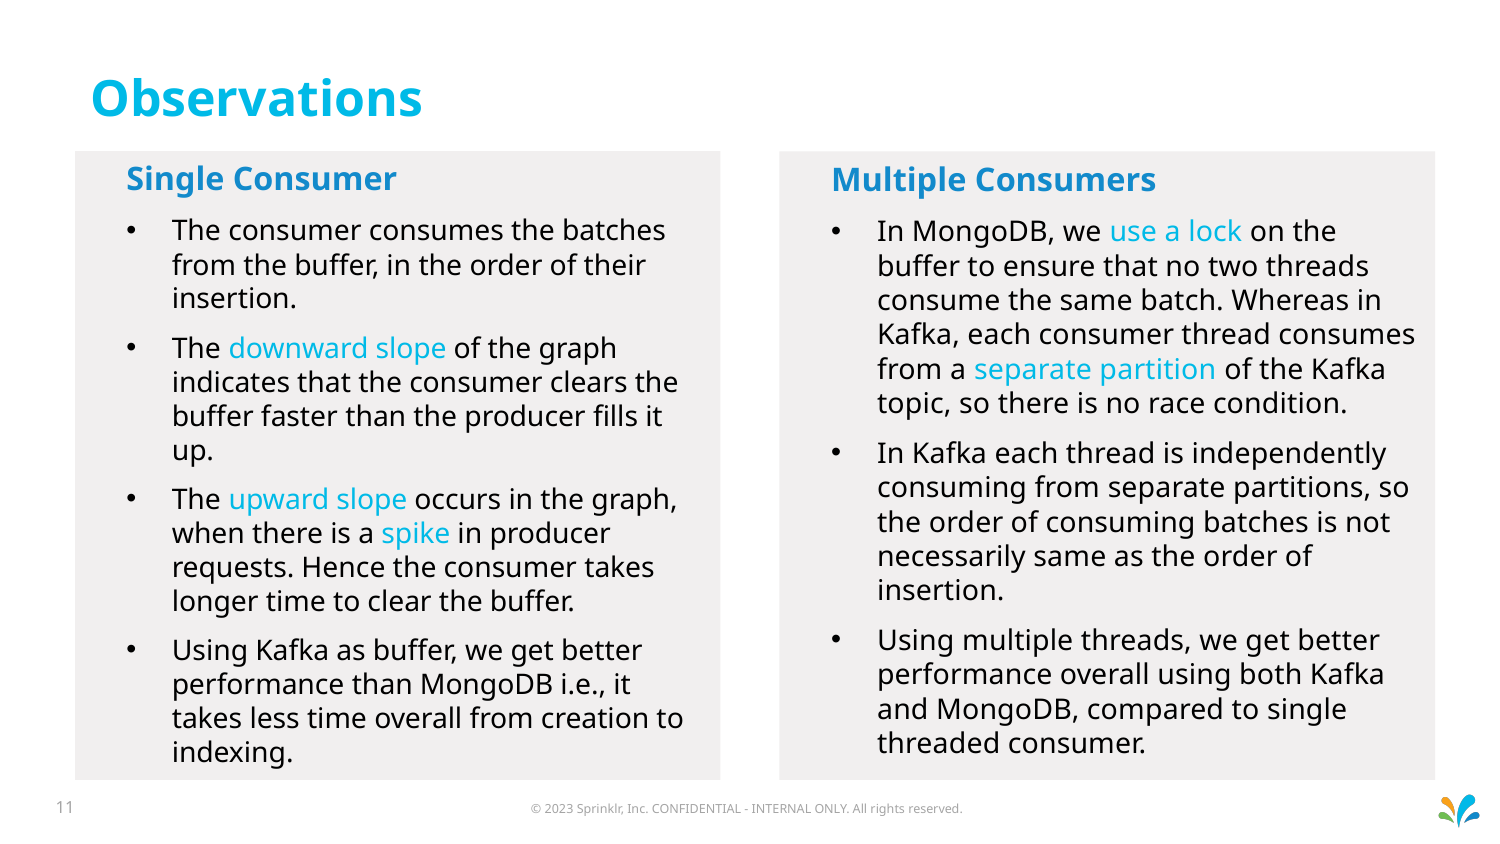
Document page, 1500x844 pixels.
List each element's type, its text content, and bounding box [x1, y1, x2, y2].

list Multiple Consumers In MongoDB, we use a lock on the buffer to ensure that no two threads consume the same batch. Whereas in Kafka, each consumer thread consumes from a separate partition of the Kafka topic, so there is no race condition. In Kafka each thread is independently consuming from separate partitions, so the order of consuming batches is not necessarily same as the order of insertion. Using multiple threads, we get better performance overall using both Kafka and MongoDB, compared to single threaded consumer. [779, 151, 1436, 780]
picture [1428, 780, 1490, 842]
list Single Consumer The consumer consumes the batches from the buffer, in the order of their insertion. The downward slope of the graph indicates that the consumer clears the buffer faster than the producer fills it up. The upward slope occurs in the graph, when there is a spike in producer requests. Hence the consumer takes longer time to clear the buffer. Using Kafka as buffer, we get better performance than MongoDB i.e., it takes less time overall from creation to indexing. [75, 151, 721, 780]
text_box © 2023 Sprinklr, Inc. CONFIDENTIAL - INTERNAL ONLY. All rights reserved. [474, 793, 1026, 824]
title Observations [75, 53, 1425, 140]
